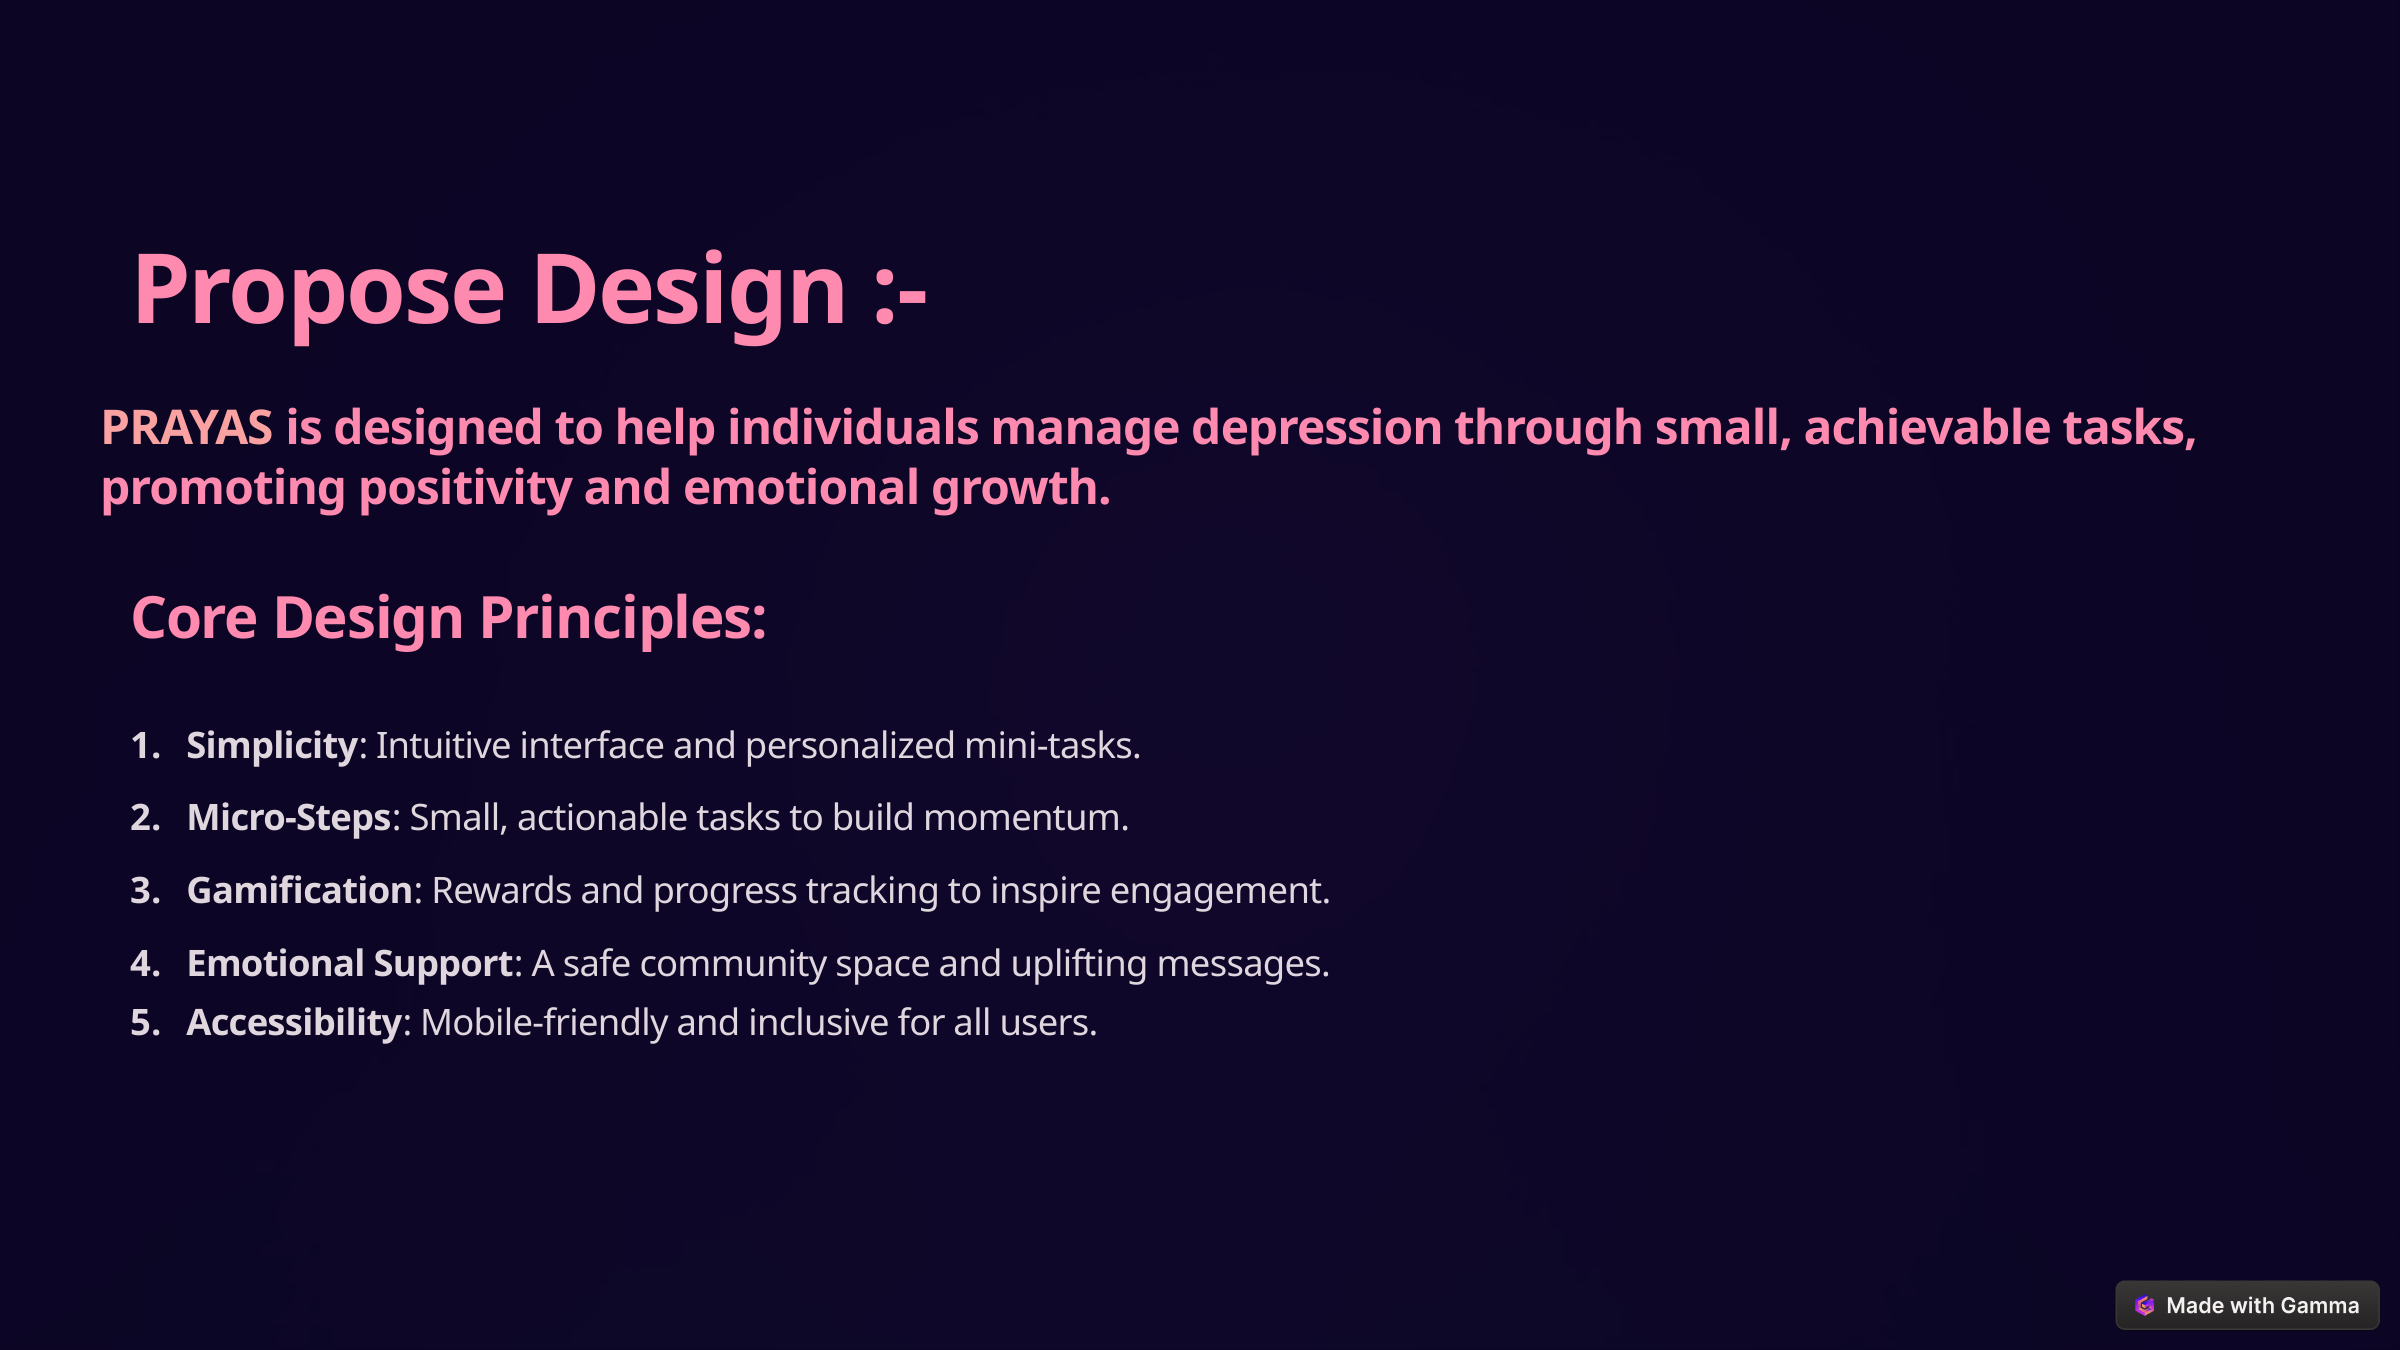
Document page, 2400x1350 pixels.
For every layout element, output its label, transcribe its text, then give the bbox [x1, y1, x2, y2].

text_box Micro-Steps: Small, actionable tasks to build momentum. [130, 778, 2270, 839]
text_box Core Design Principles: [130, 577, 729, 651]
text_box Propose Design :- [130, 221, 1107, 344]
text_box Accessibility: Mobile-friendly and inclusive for all users. [130, 983, 2270, 1056]
text_box Simplicity: Intuitive interface and personalized mini-tasks. [130, 706, 2270, 766]
picture [2106, 1271, 2389, 1339]
text_box Emotional Support: A safe community space and uplifting messages. [130, 923, 2270, 983]
text_box Gamification: Rewards and progress tracking to inspire engagement. [130, 851, 2270, 911]
text_box PRAYAS is designed to help individuals manage depression through small, achievable tasks, promoting positivity and emotional growth. [100, 393, 2240, 516]
